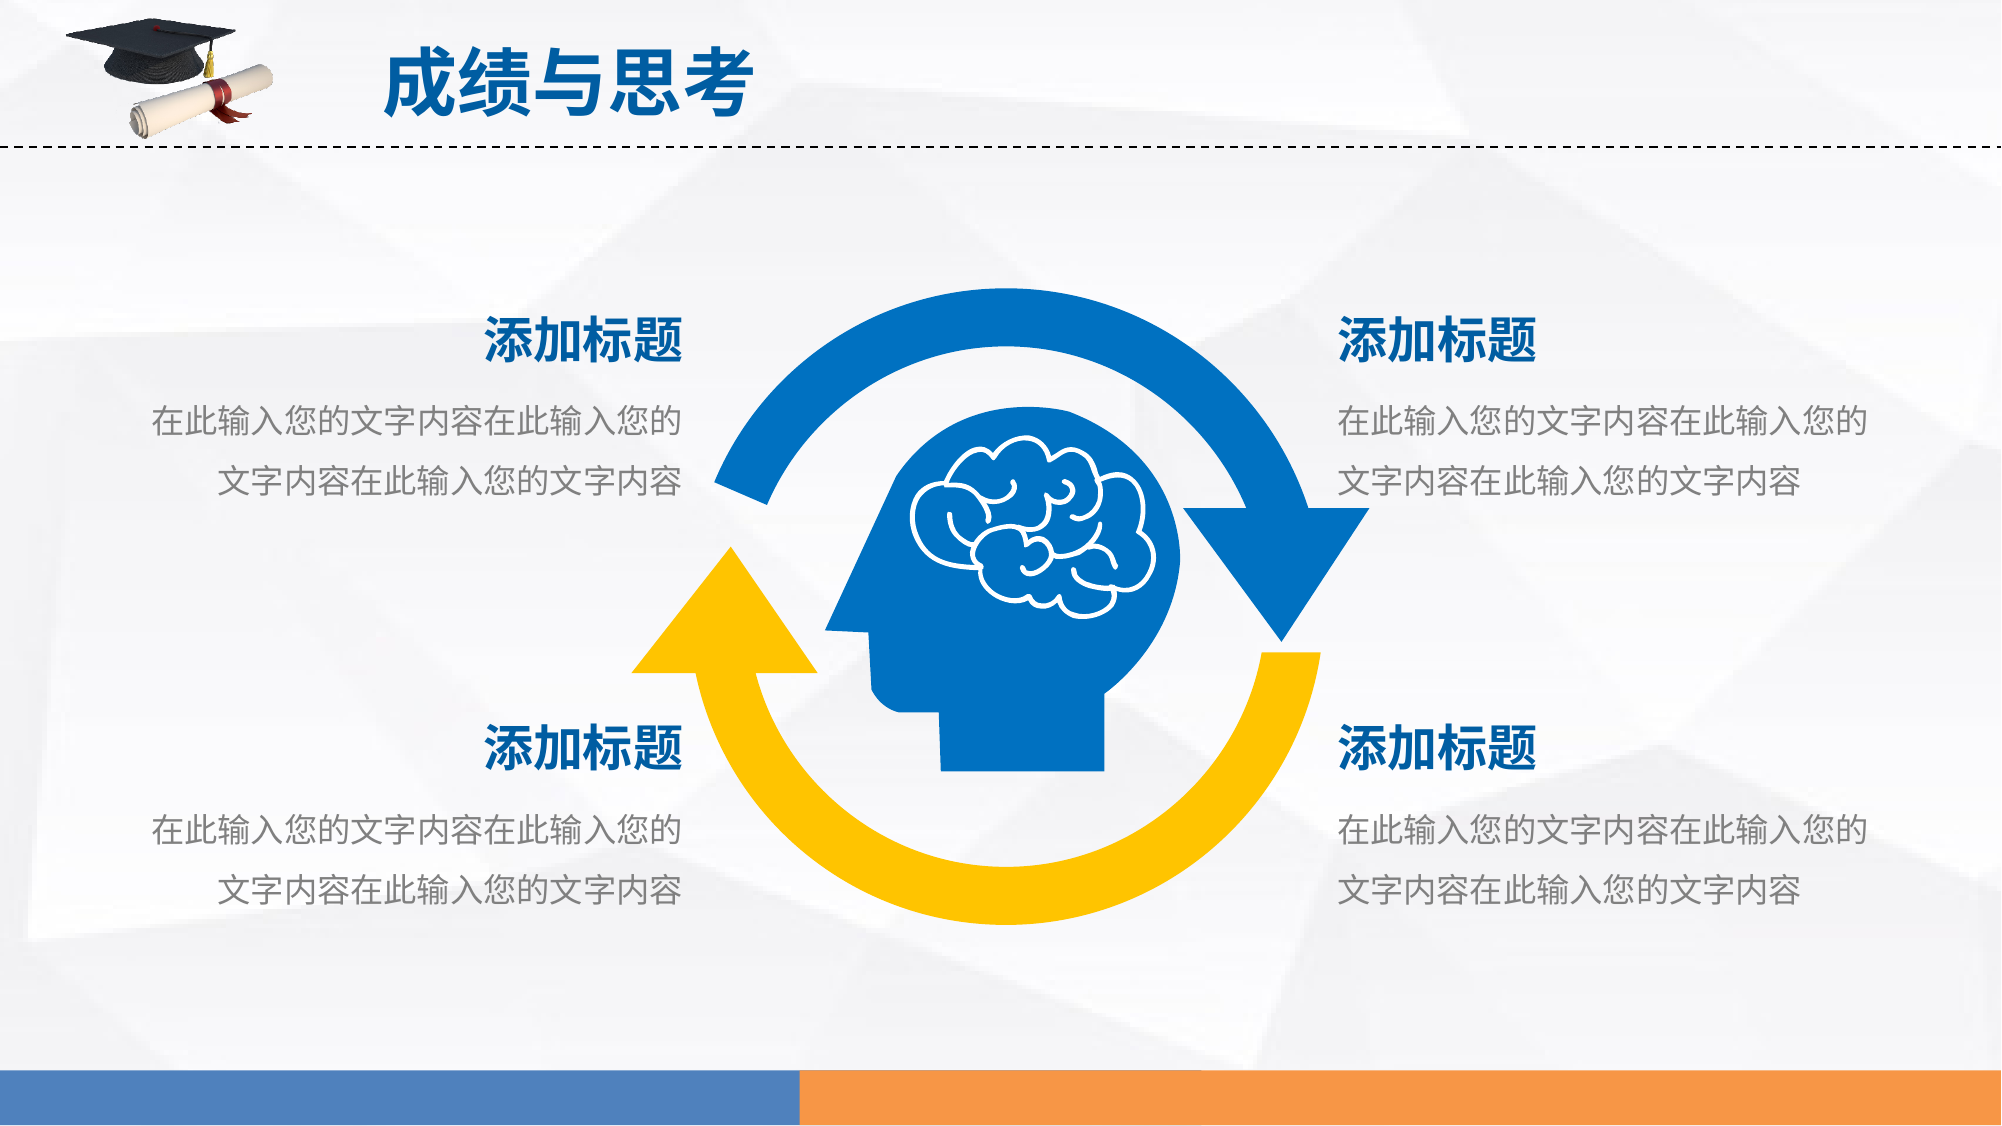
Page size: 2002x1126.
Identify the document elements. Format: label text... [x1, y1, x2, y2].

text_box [125, 709, 699, 912]
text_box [1322, 708, 1895, 919]
text_box 成绩与思考 [287, 27, 887, 133]
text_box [631, 288, 1370, 927]
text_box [125, 300, 699, 503]
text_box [1322, 300, 1895, 510]
picture [0, 0, 2002, 1126]
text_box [0, 1070, 2001, 1126]
